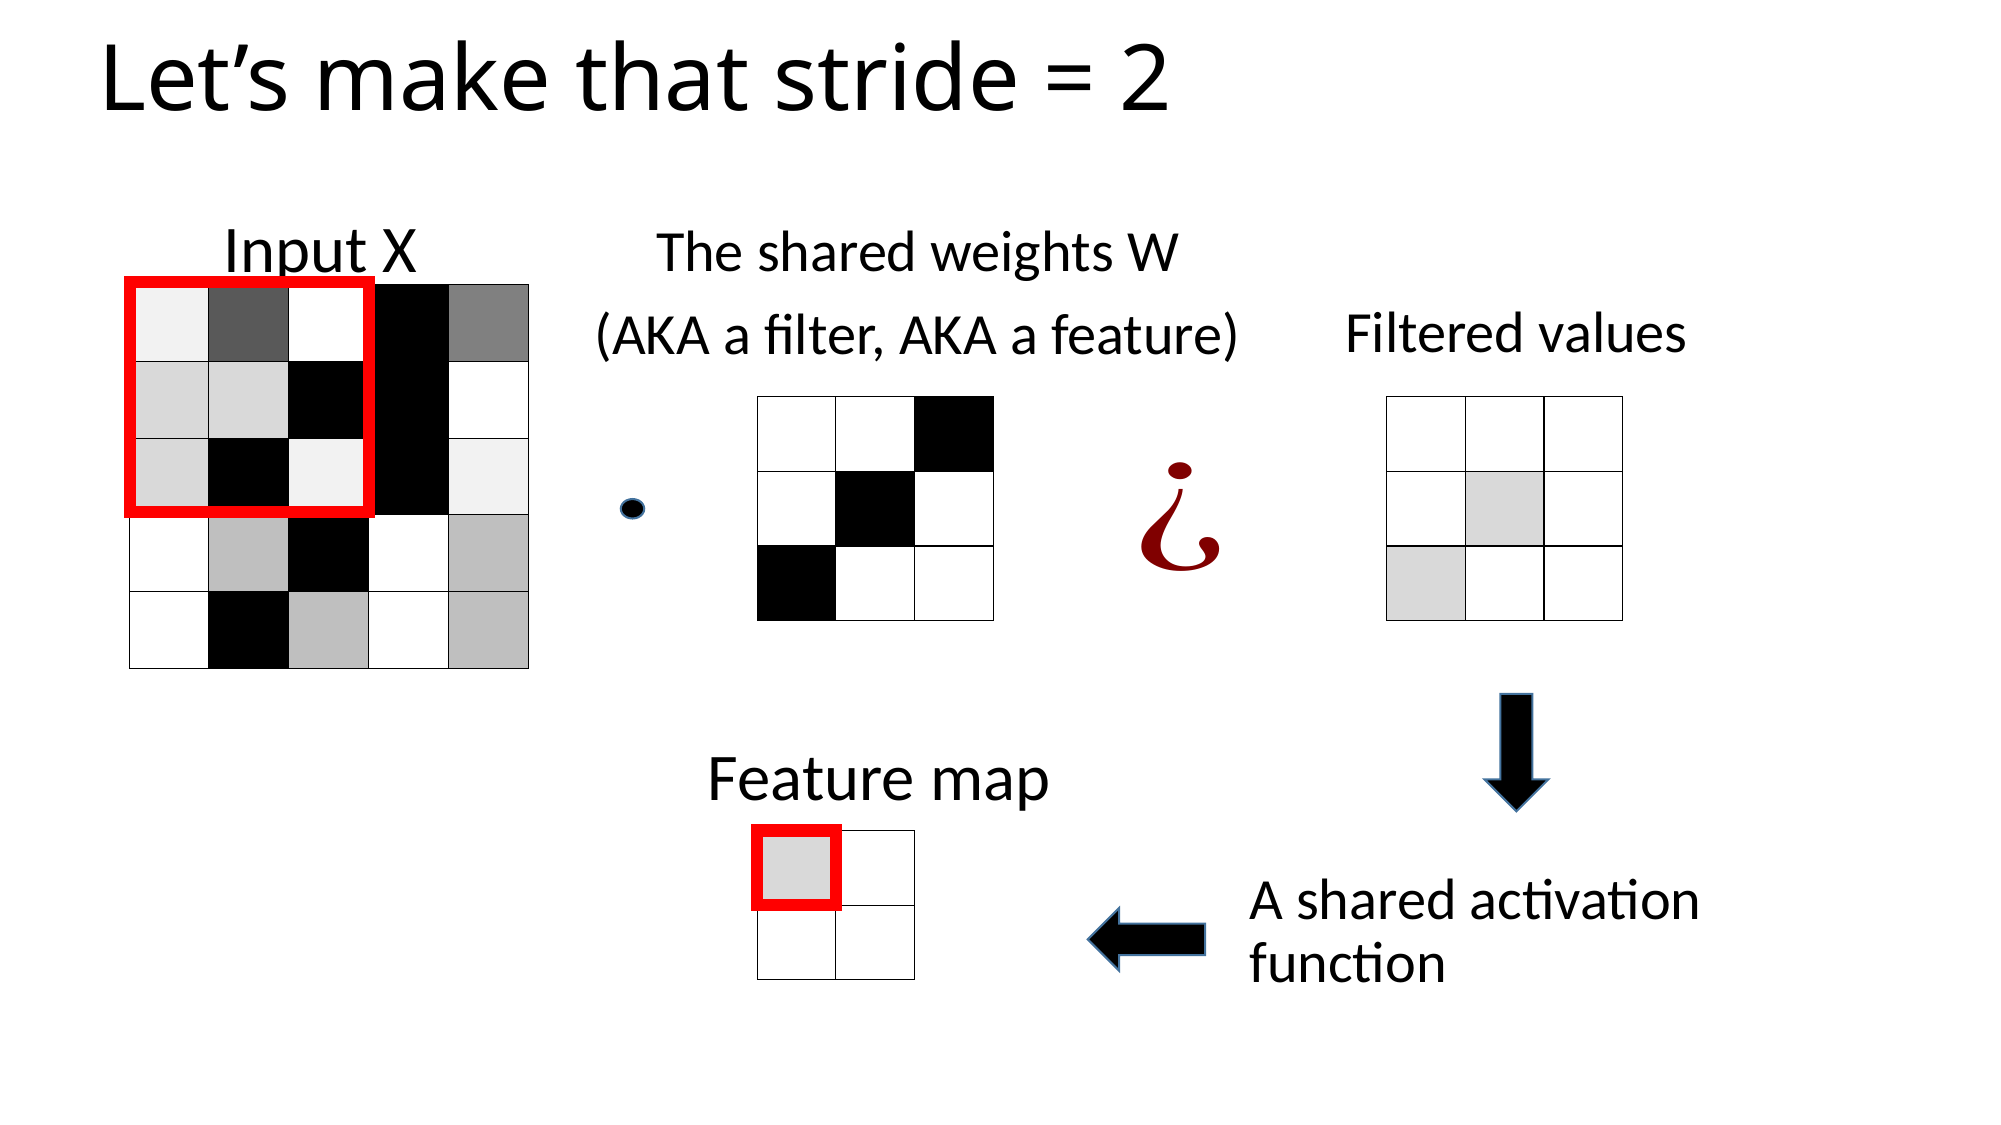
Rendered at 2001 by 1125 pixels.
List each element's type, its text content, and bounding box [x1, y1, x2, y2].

text_box [1465, 396, 1543, 471]
text_box [1481, 692, 1551, 813]
text_box [1086, 905, 1207, 974]
text_box [1543, 546, 1623, 621]
title Let’s make that stride = 2 [83, 0, 1884, 163]
text_box [835, 905, 915, 980]
text_box Feature map [693, 726, 1088, 822]
text_box [1386, 471, 1465, 546]
text_box [1543, 471, 1623, 546]
text_box [757, 830, 836, 906]
text_box [1543, 396, 1623, 471]
text_box [1465, 471, 1543, 546]
list Filtered values [1341, 294, 1798, 379]
text_box [757, 906, 835, 980]
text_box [757, 396, 994, 621]
text_box [836, 830, 915, 905]
text_box The shared weights W (AKA a filter, AKA a feature) [529, 213, 1341, 434]
text_box [1386, 546, 1465, 621]
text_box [129, 198, 529, 669]
text_box [1386, 396, 1465, 471]
text_box [1465, 546, 1543, 621]
text_box [619, 497, 646, 520]
